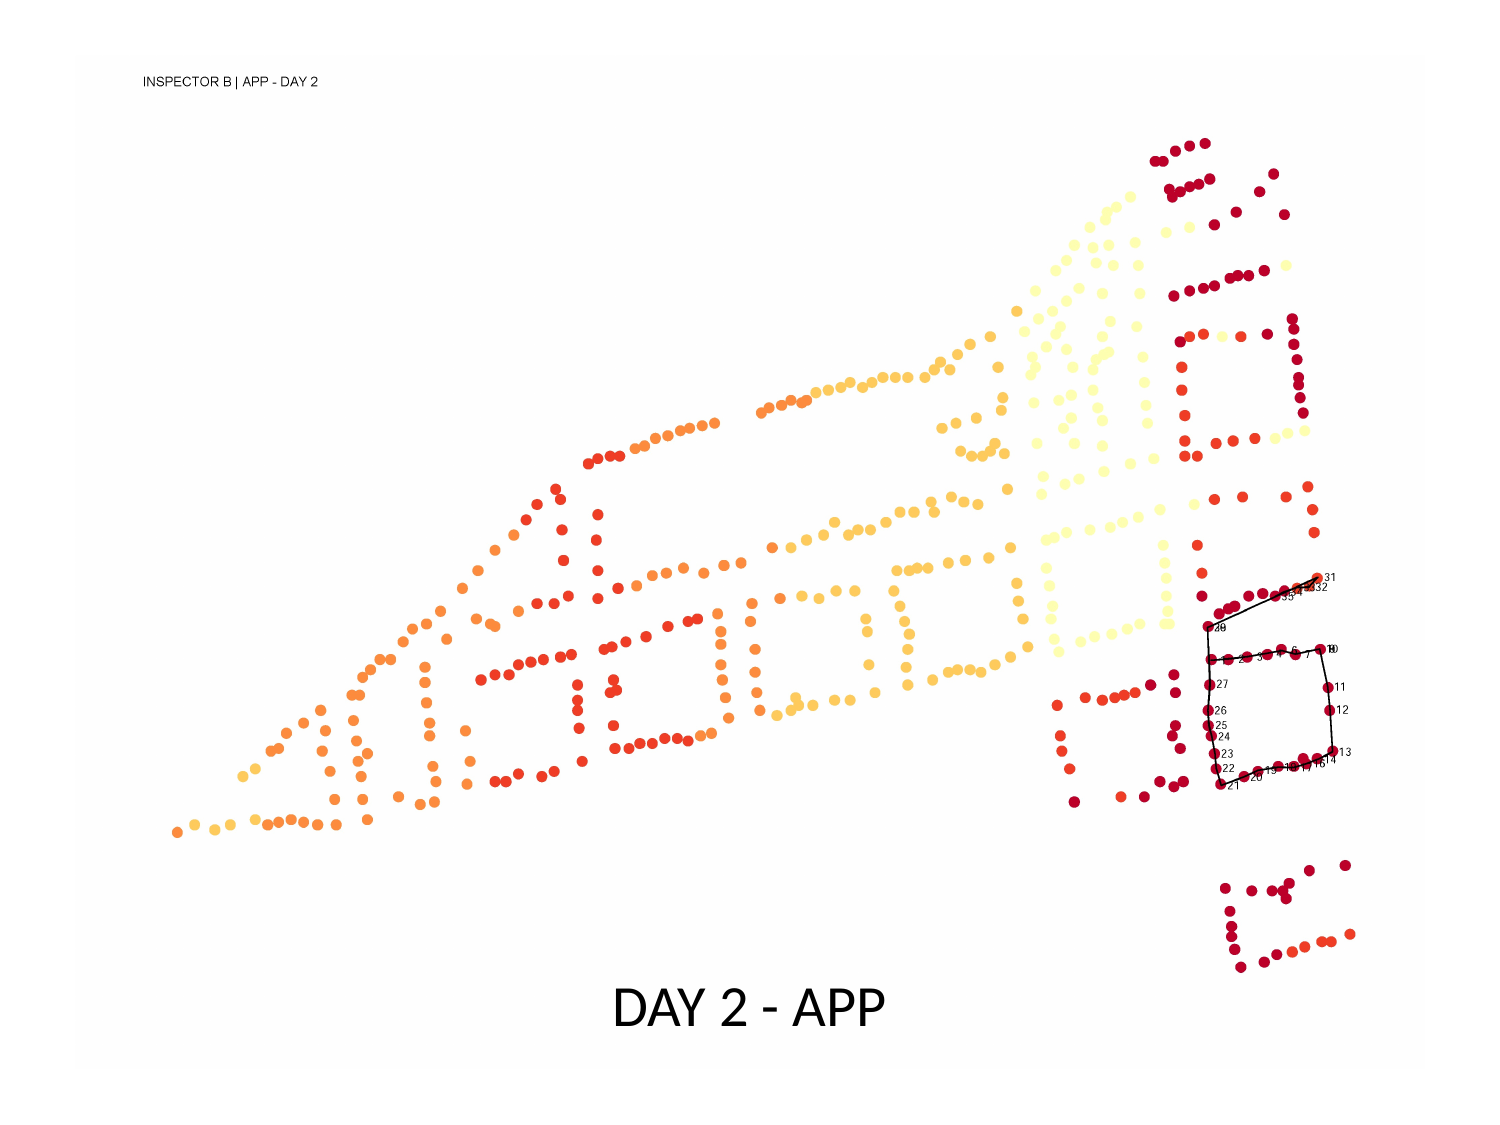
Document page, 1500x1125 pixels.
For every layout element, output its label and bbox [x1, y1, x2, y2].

list [74, 54, 1426, 1070]
